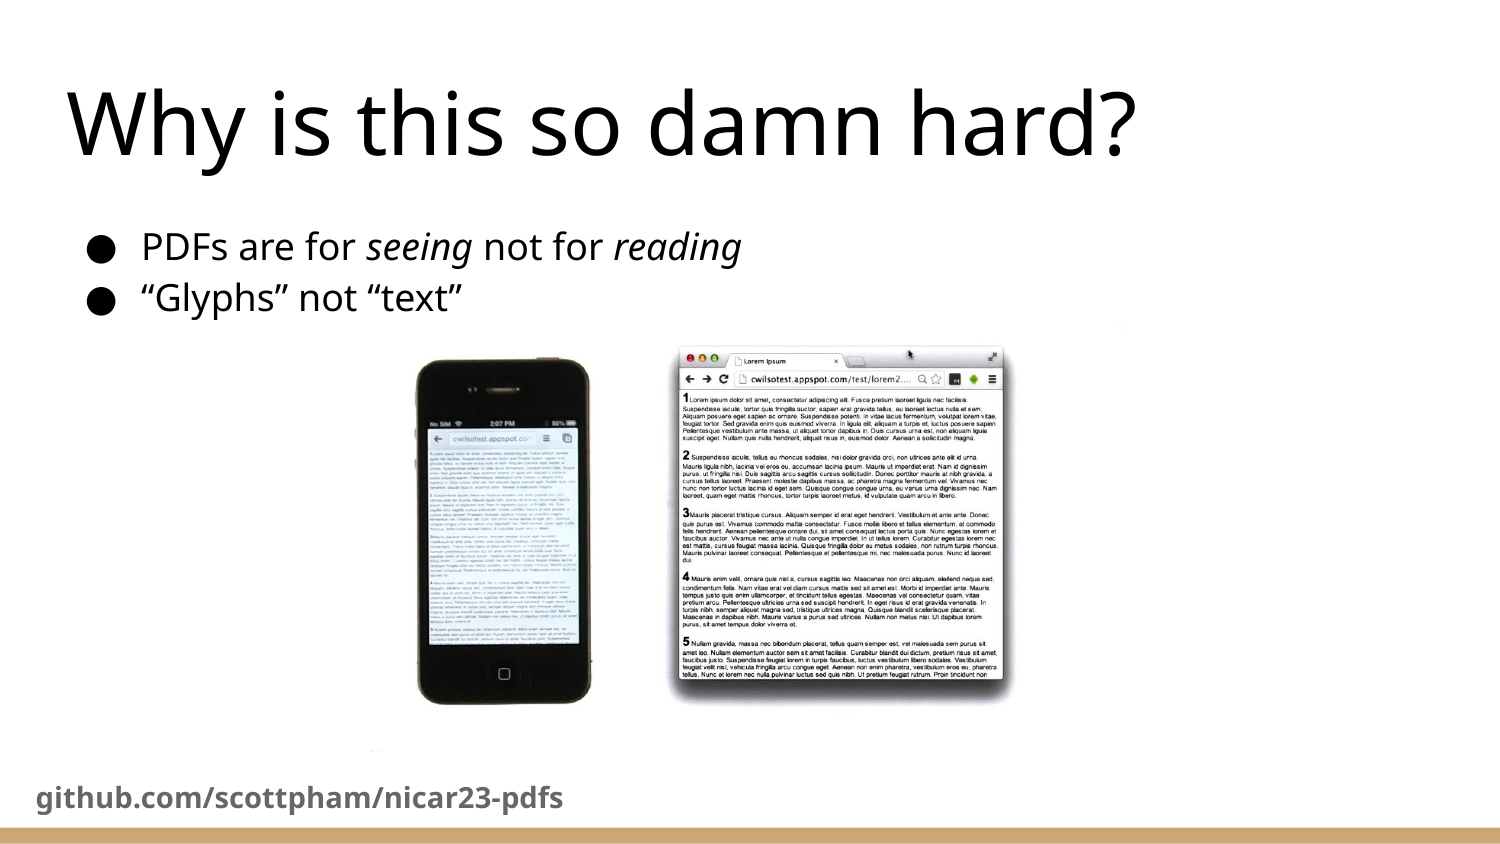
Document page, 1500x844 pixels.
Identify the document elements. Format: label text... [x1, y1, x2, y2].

title Why is this so damn hard? [51, 51, 1449, 189]
list PDFs are for seeing not for reading “Glyphs” not “text” [51, 200, 1449, 752]
picture [370, 324, 1130, 752]
